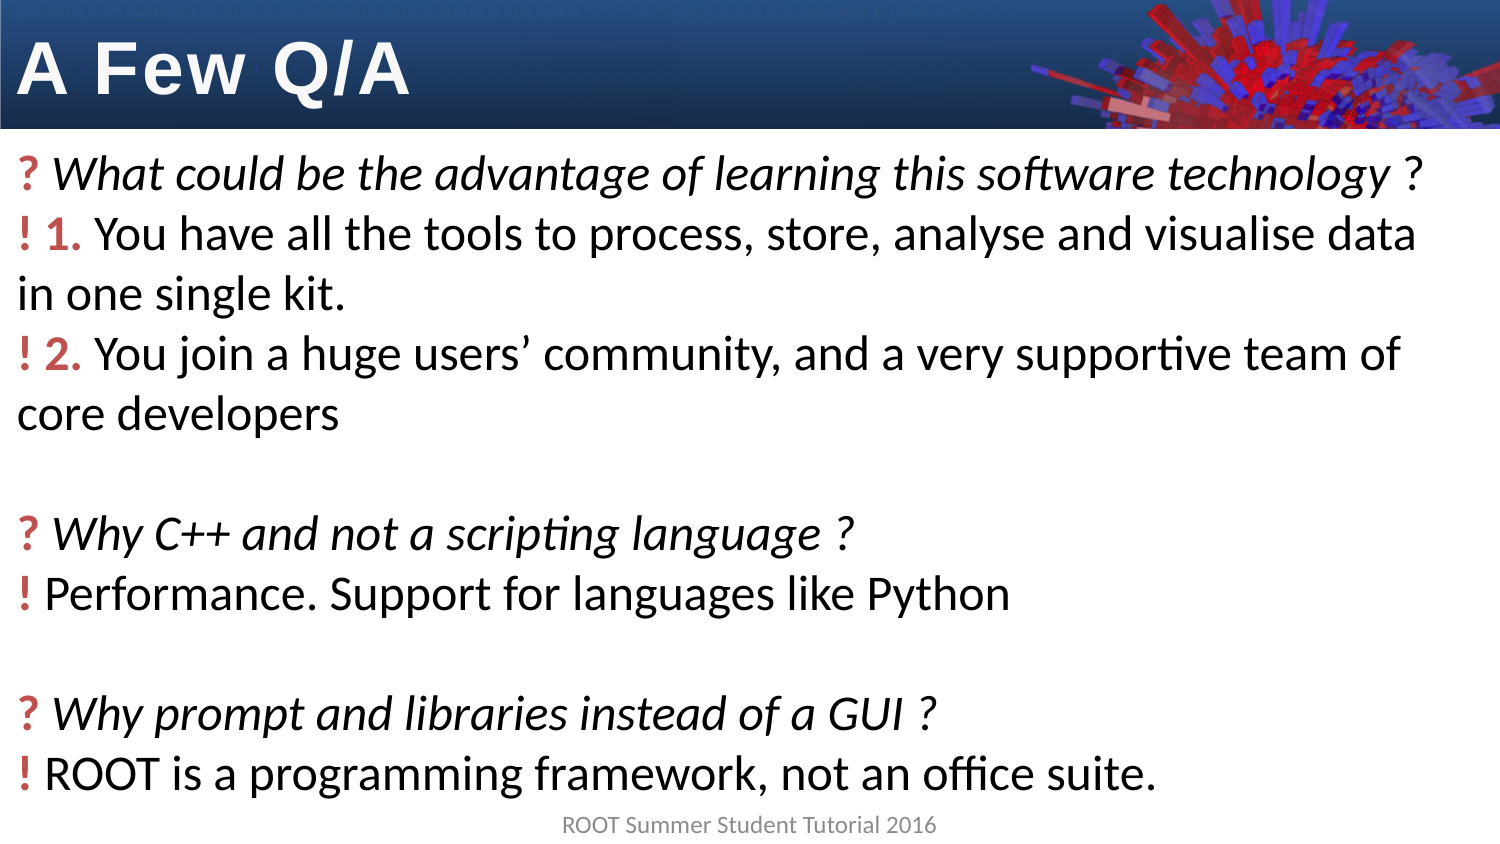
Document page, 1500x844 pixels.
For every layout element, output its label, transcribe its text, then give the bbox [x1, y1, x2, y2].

text_box ? What could be the advantage of learning this software technology ? ! 1. You have all the tools to process, store, analyse and visualise data in one single kit. ! 2. You join a huge users’ community, and a very supportive team of core developers ? Why C++ and not a scripting language ? ! Performance. Support for languages like Python ? Why prompt and libraries instead of a GUI ? ! ROOT is a programming framework, not an office suite. [2, 133, 1482, 808]
title A Few Q/A [0, 0, 1500, 129]
footer ROOT Summer Student Tutorial 2016 [512, 800, 988, 844]
